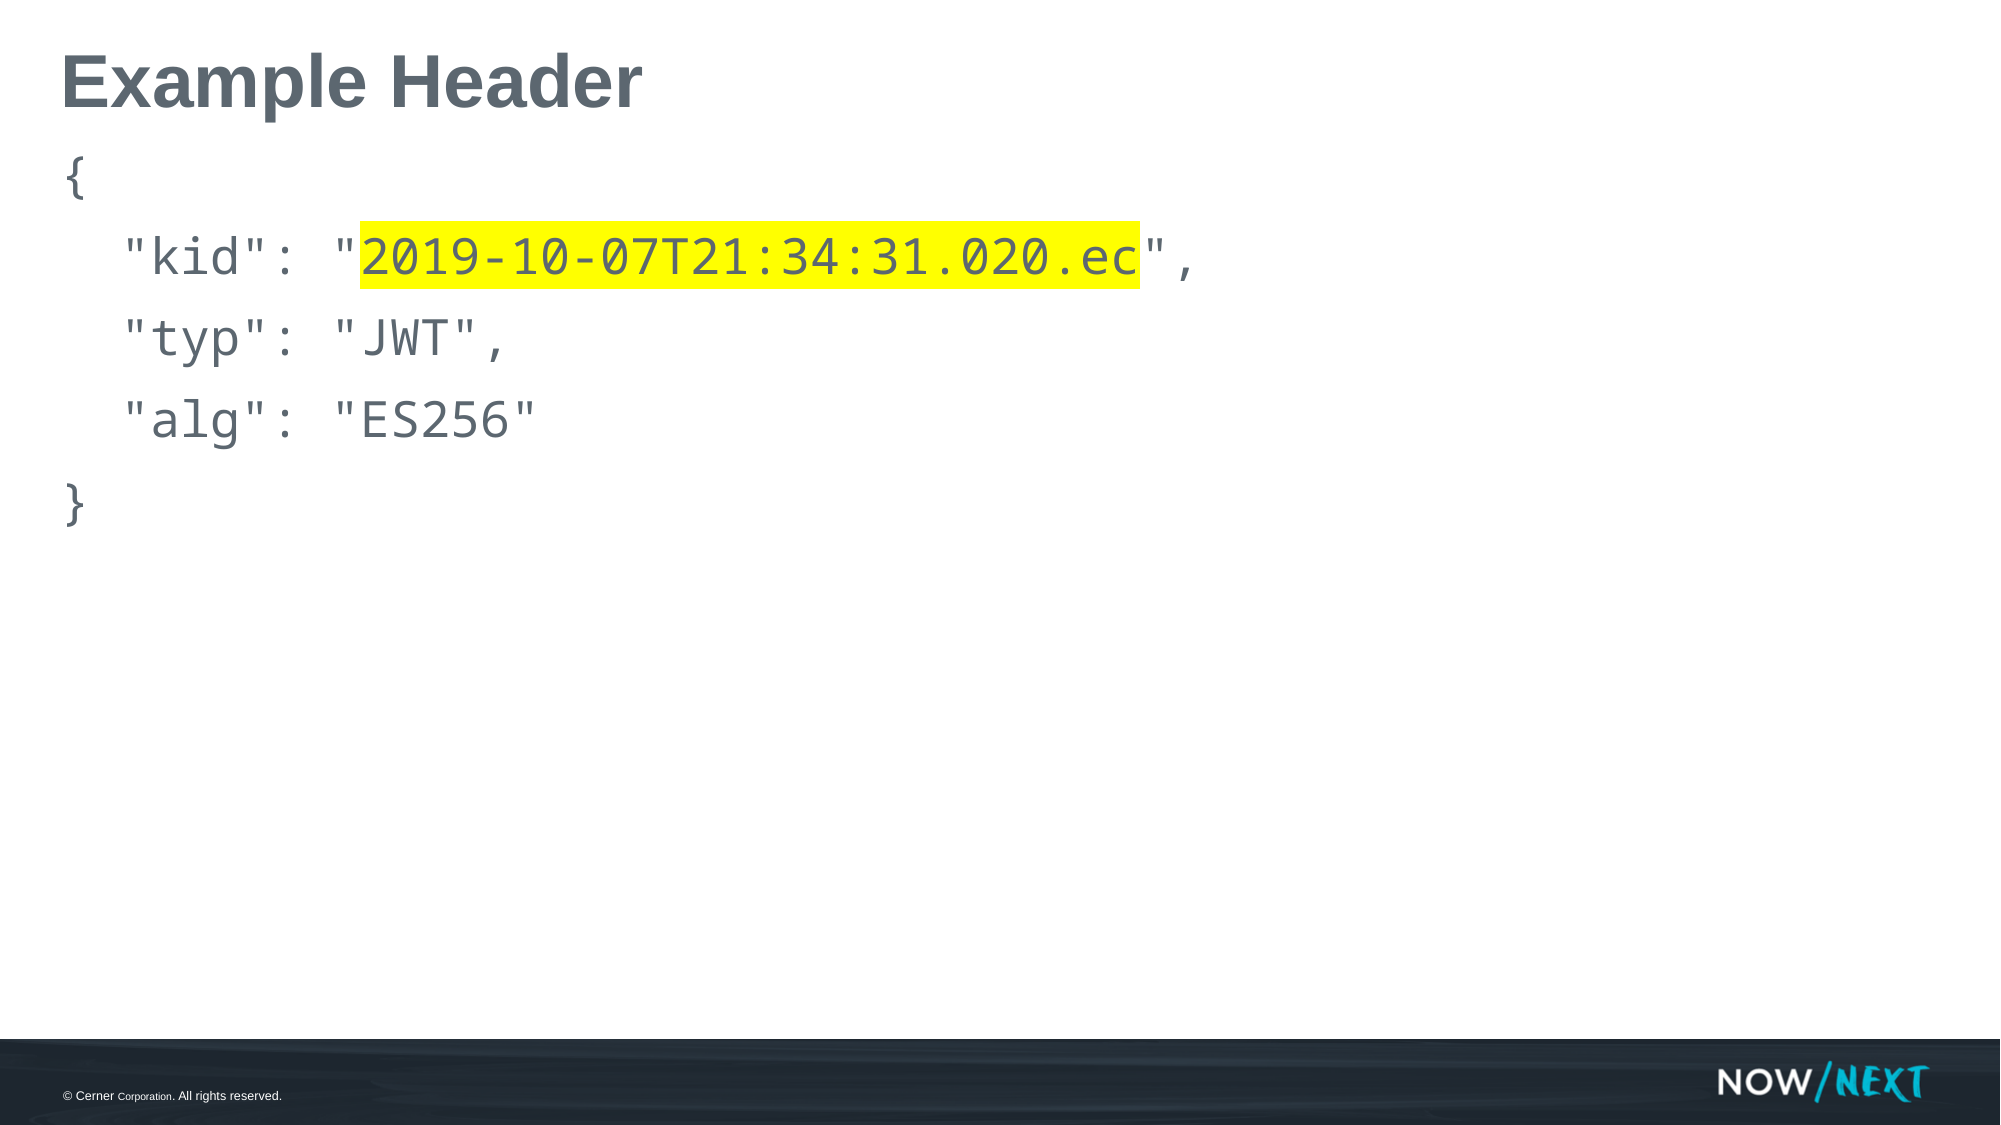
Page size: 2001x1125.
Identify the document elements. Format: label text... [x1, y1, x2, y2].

title Example Header [0, 0, 2000, 116]
list { "kid": "2019-10-07T21:34:31.020.ec", "typ": "JWT", "alg": "ES256" } [0, 149, 2000, 963]
picture [0, 1039, 2000, 1125]
